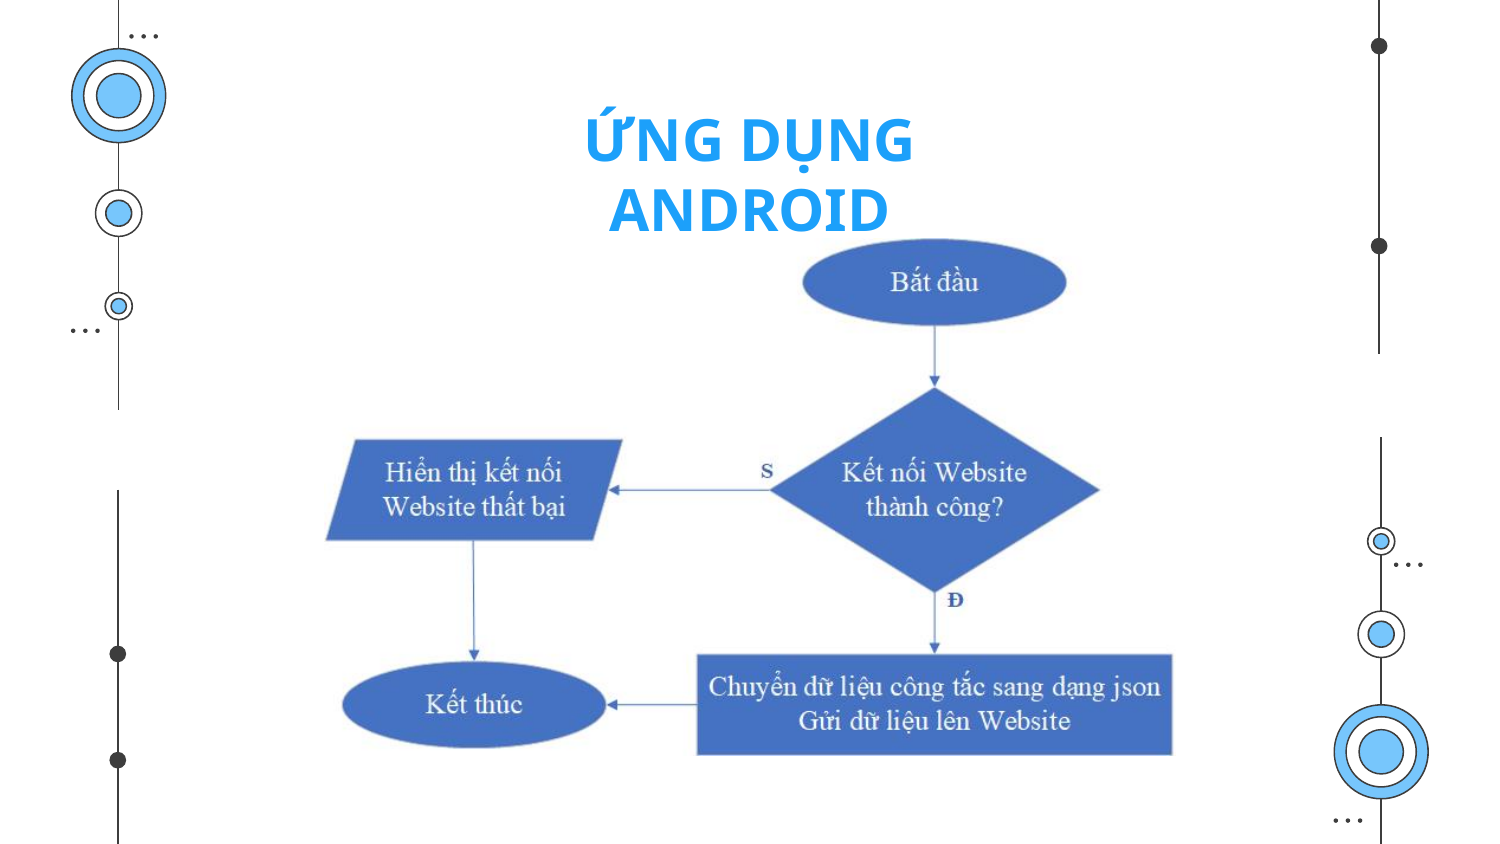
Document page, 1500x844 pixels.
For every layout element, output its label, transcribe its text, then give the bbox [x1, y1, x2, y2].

picture [323, 237, 1177, 757]
text_box ỨNG DỤNG ANDROID Xử lý và gửi giá trị lên Website [421, 87, 1079, 196]
